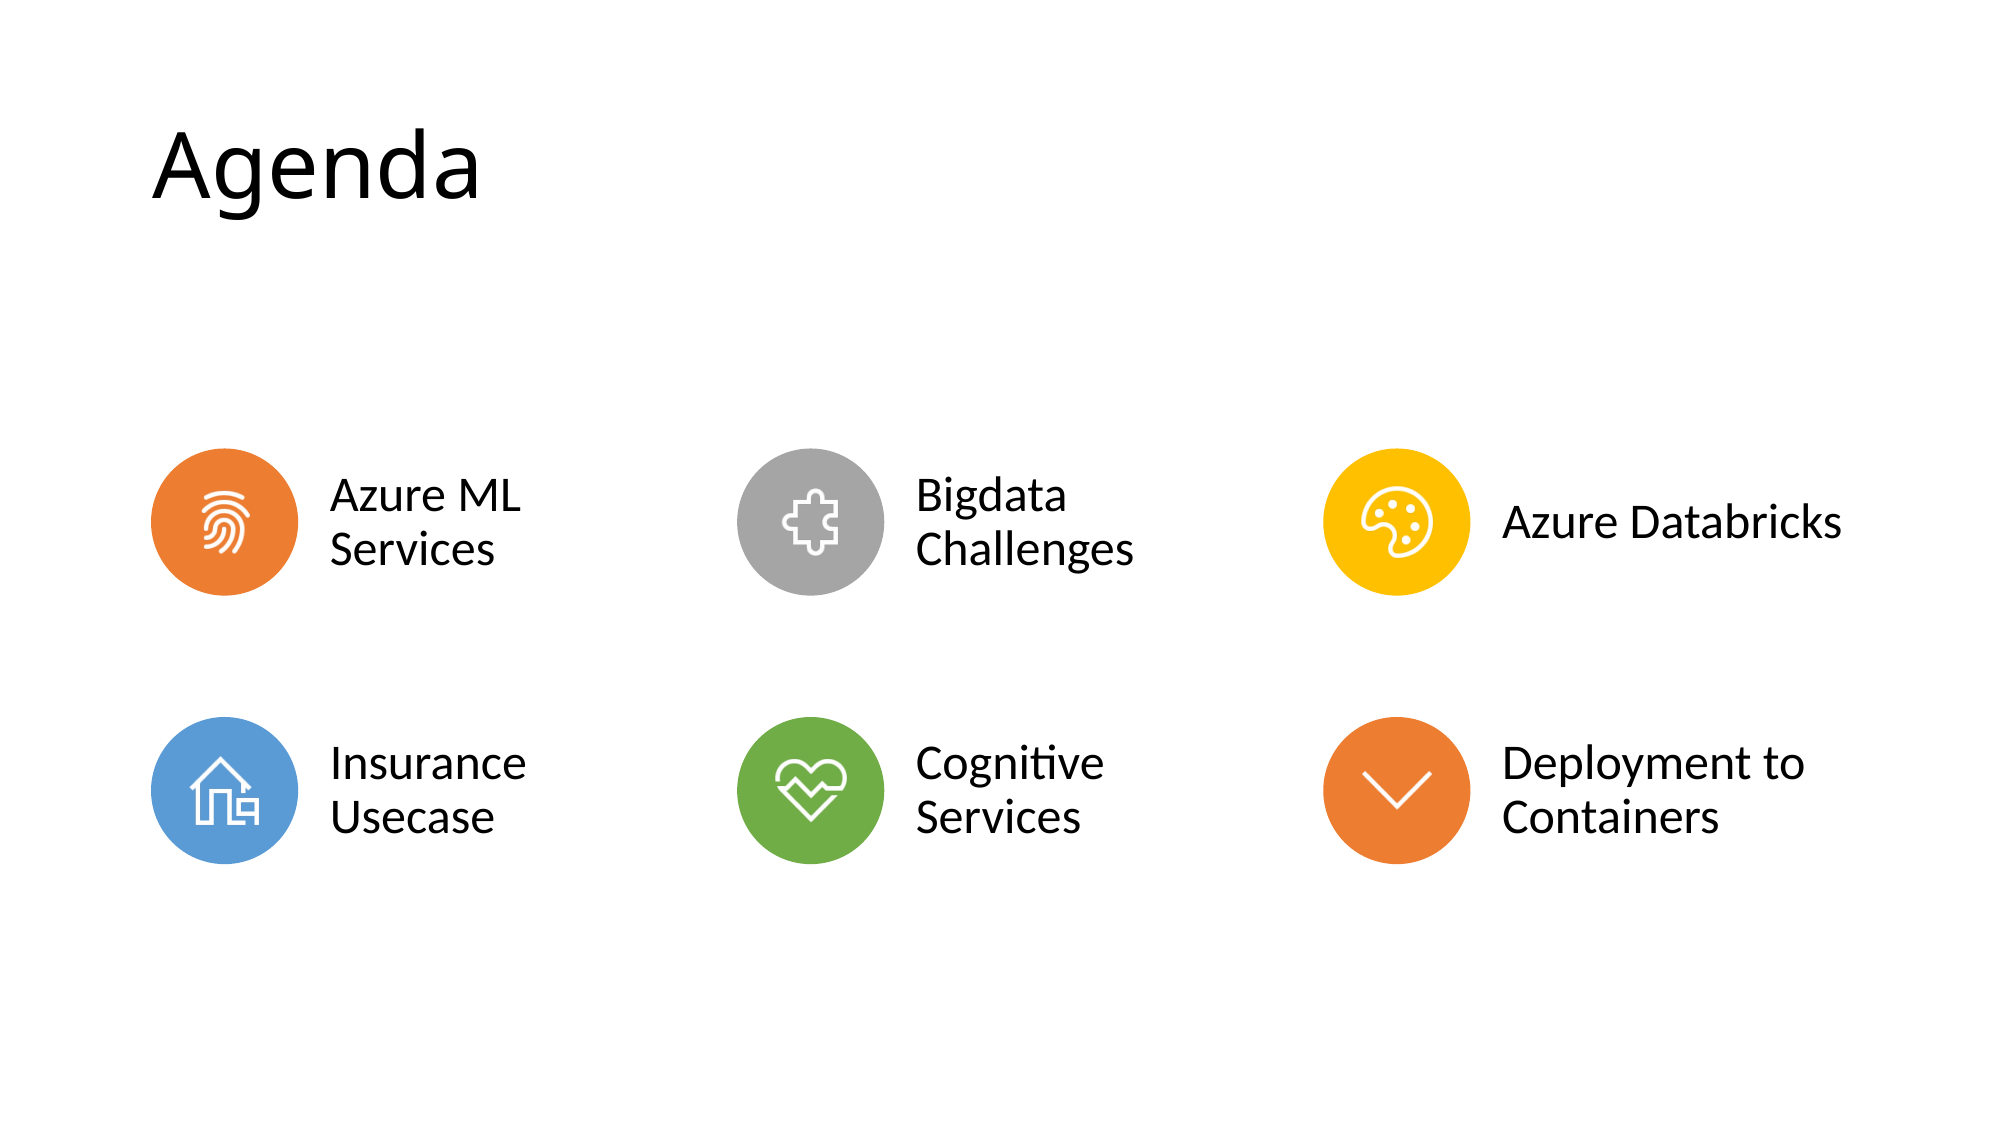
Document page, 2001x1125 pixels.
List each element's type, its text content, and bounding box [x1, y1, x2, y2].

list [137, 299, 1863, 1014]
title Agenda [137, 59, 1863, 278]
